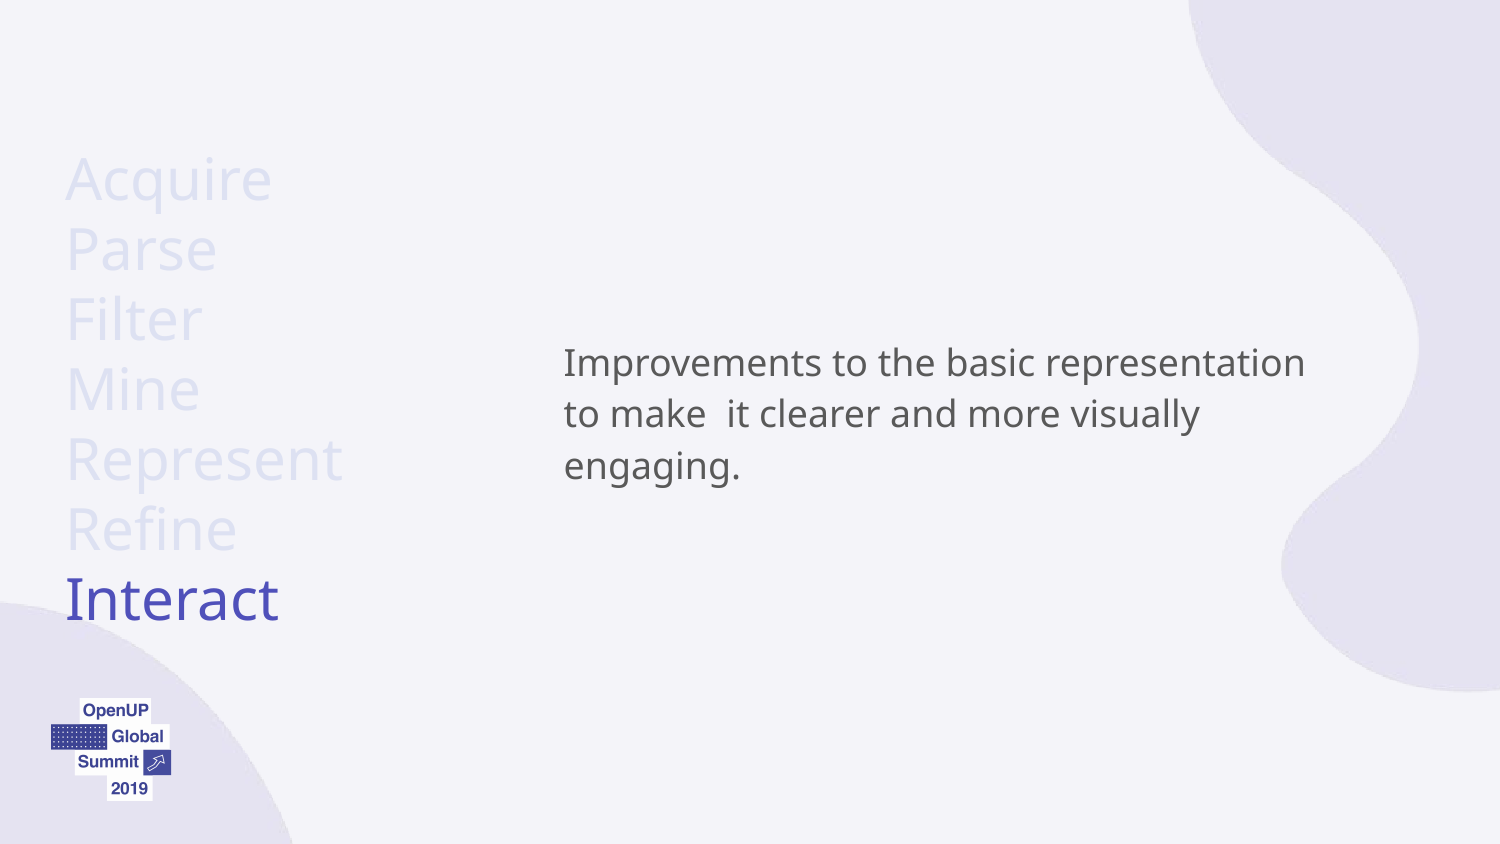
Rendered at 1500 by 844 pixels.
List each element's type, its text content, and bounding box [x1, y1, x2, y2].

picture [0, 0, 1500, 844]
title Improvements to the basic representation to make it clearer and more visually engaging. [184, 330, 1316, 490]
text_box Acquire Parse Filter Mine Represent Refine Interact [63, 140, 366, 637]
